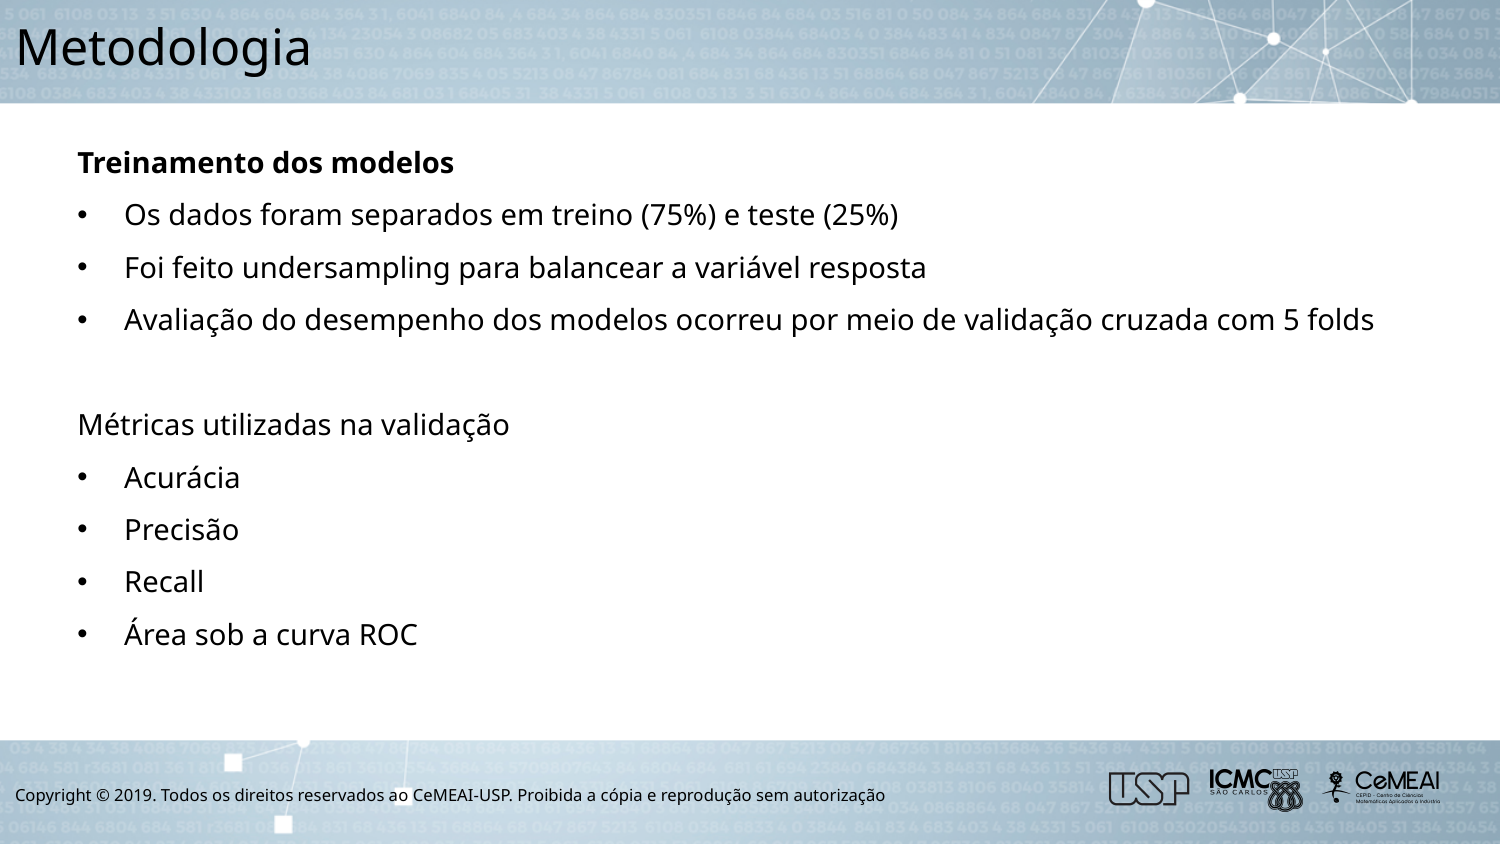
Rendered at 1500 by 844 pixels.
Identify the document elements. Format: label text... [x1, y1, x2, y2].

title Metodologia [0, 0, 1398, 94]
text_box Treinamento dos modelos Os dados foram separados em treino (75%) e teste (25%) Foi feito undersampling para balancear a variável resposta Avaliação do desempenho dos modelos ocorreu por meio de validação cruzada com 5 folds Métricas utilizadas na validação Acurácia Precisão Recall Área sob a curva ROC [62, 119, 1461, 659]
picture [0, 0, 1500, 103]
picture [0, 741, 1500, 844]
